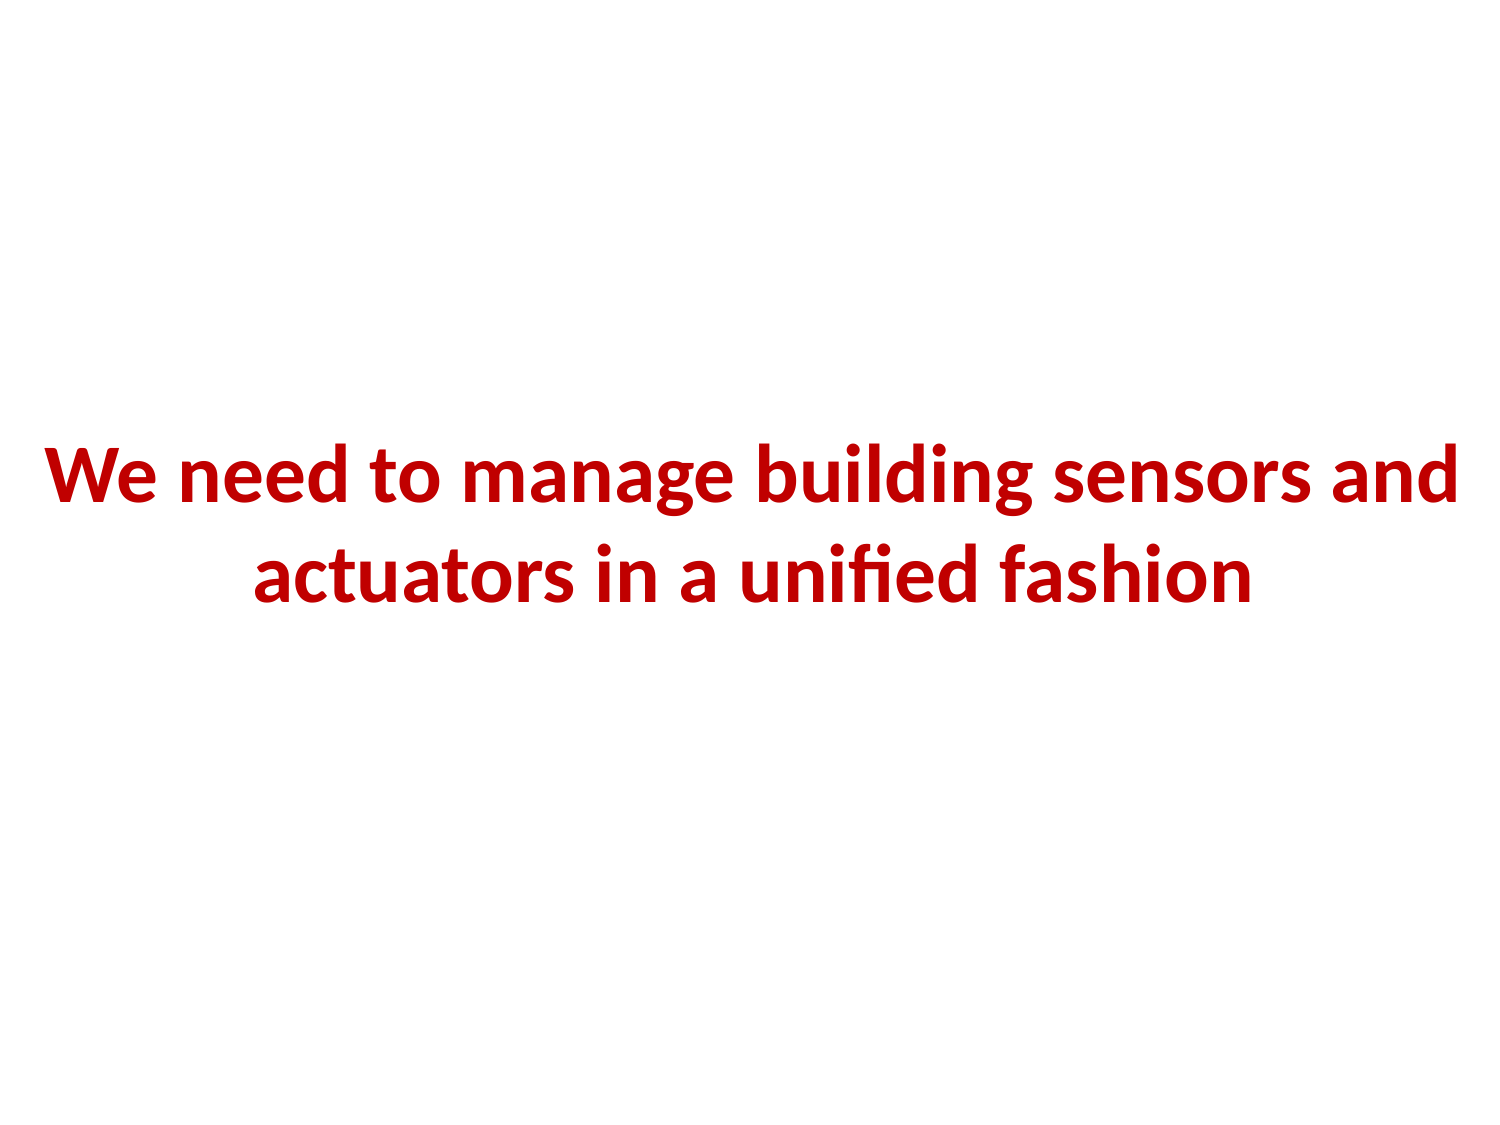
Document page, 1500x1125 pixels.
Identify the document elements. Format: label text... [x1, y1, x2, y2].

title We need to manage building sensors and actuators in a unified fashion [0, 425, 1500, 613]
